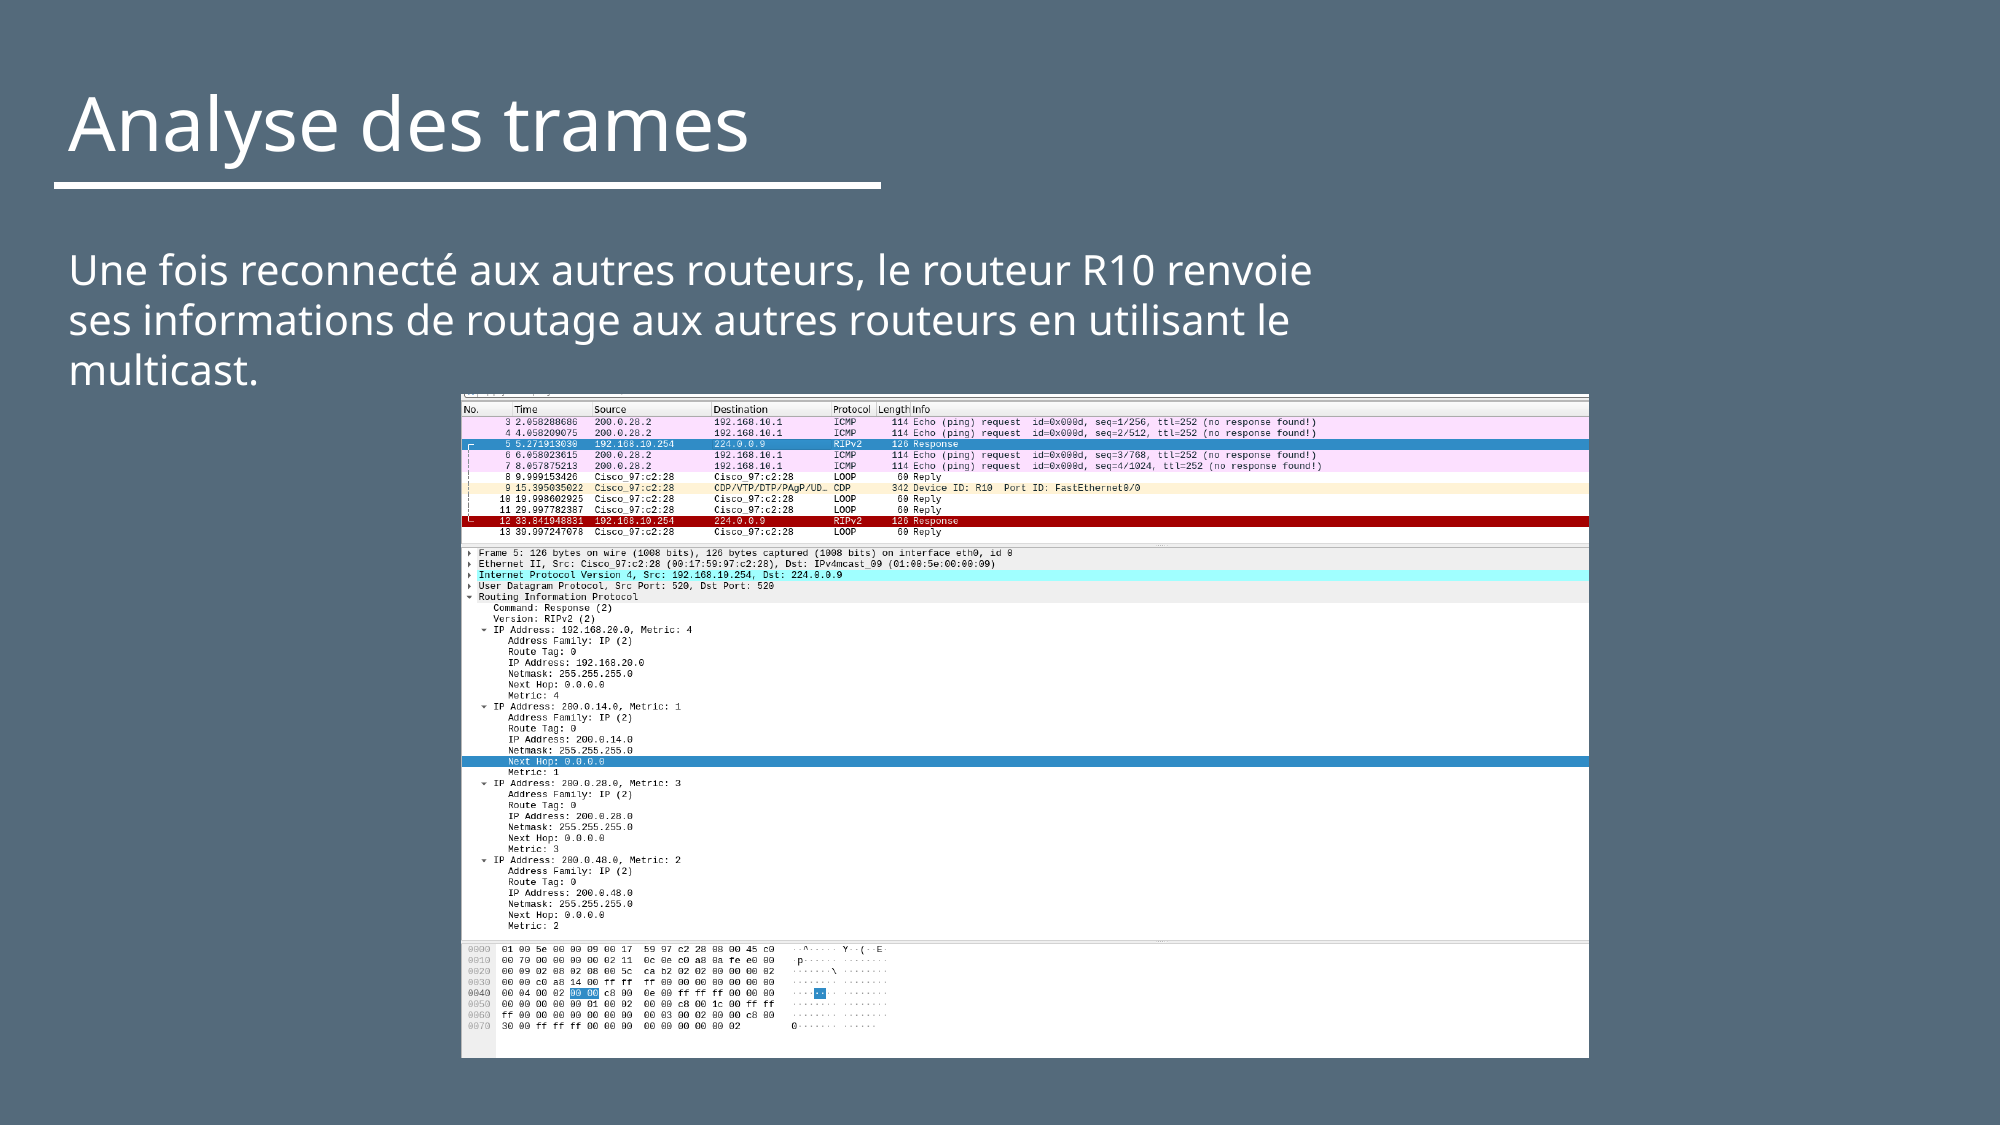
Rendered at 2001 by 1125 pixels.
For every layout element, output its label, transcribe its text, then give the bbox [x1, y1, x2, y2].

picture [461, 394, 1589, 1058]
title Analyse des trames [53, 37, 1333, 176]
text_box Une fois reconnecté aux autres routeurs, le routeur R10 renvoie ses informations de routage aux autres routeurs en utilisant le multicast. [53, 236, 1367, 402]
